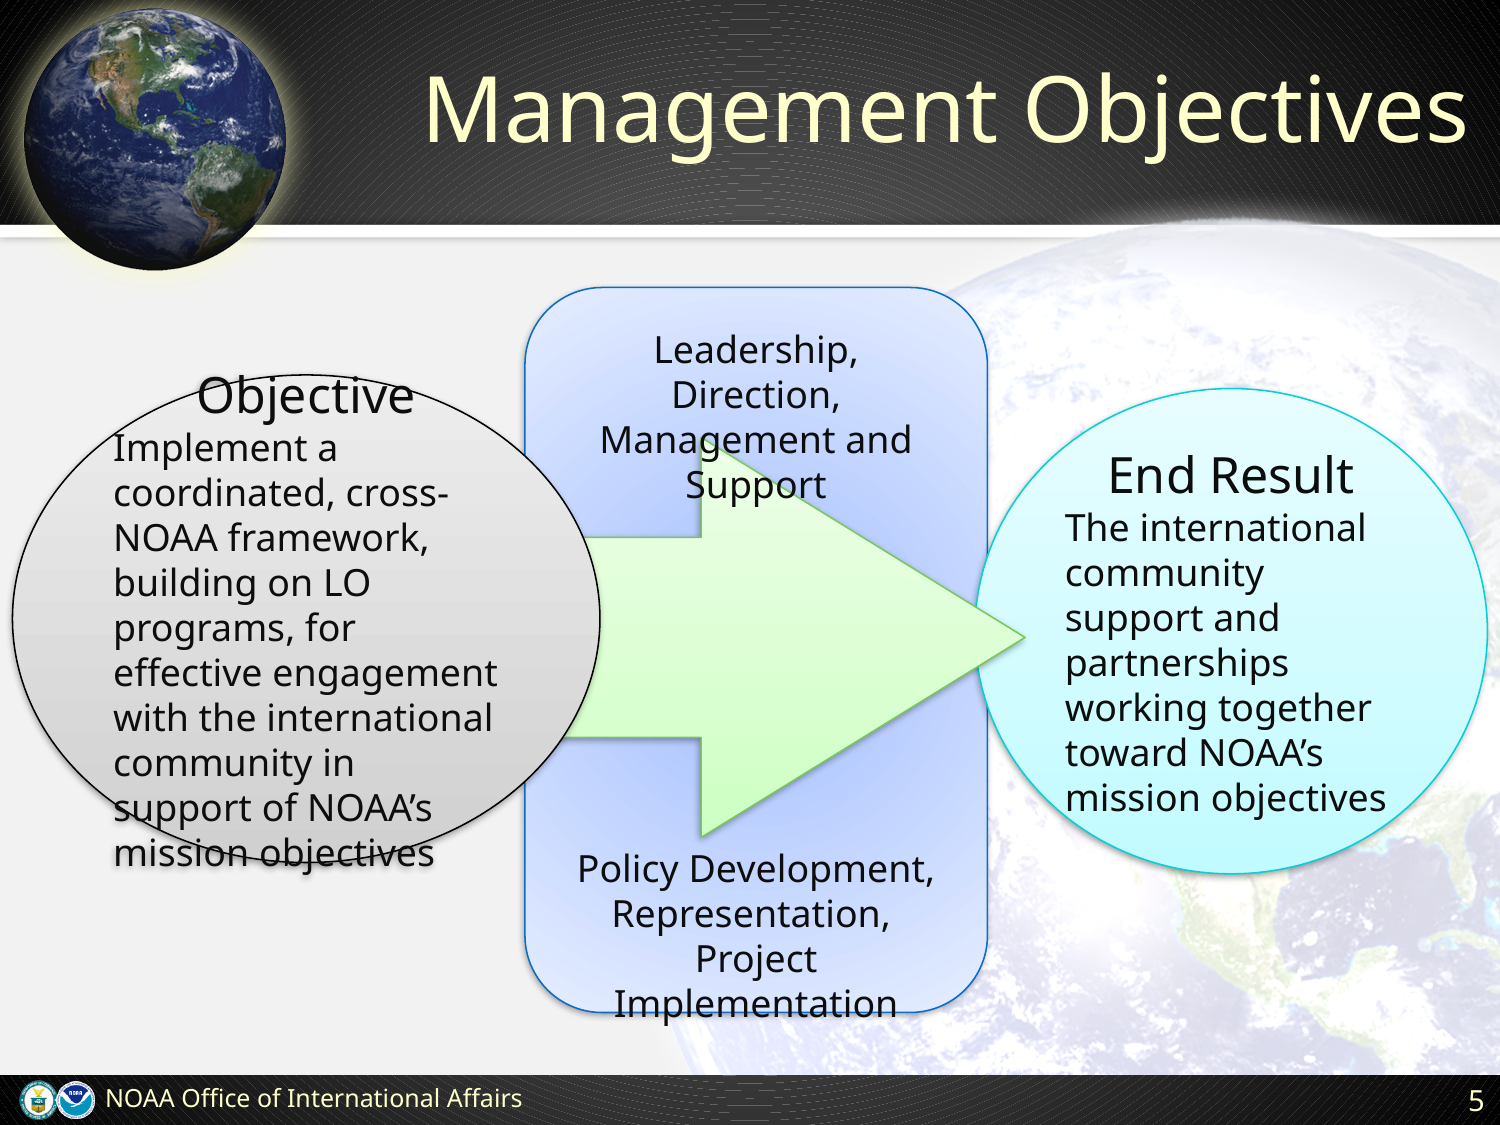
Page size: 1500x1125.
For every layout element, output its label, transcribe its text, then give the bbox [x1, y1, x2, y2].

footer NOAA Office of International Affairs [0, 1083, 1149, 1125]
slide_number 5 [1149, 1082, 1500, 1125]
picture [0, 0, 1500, 1076]
